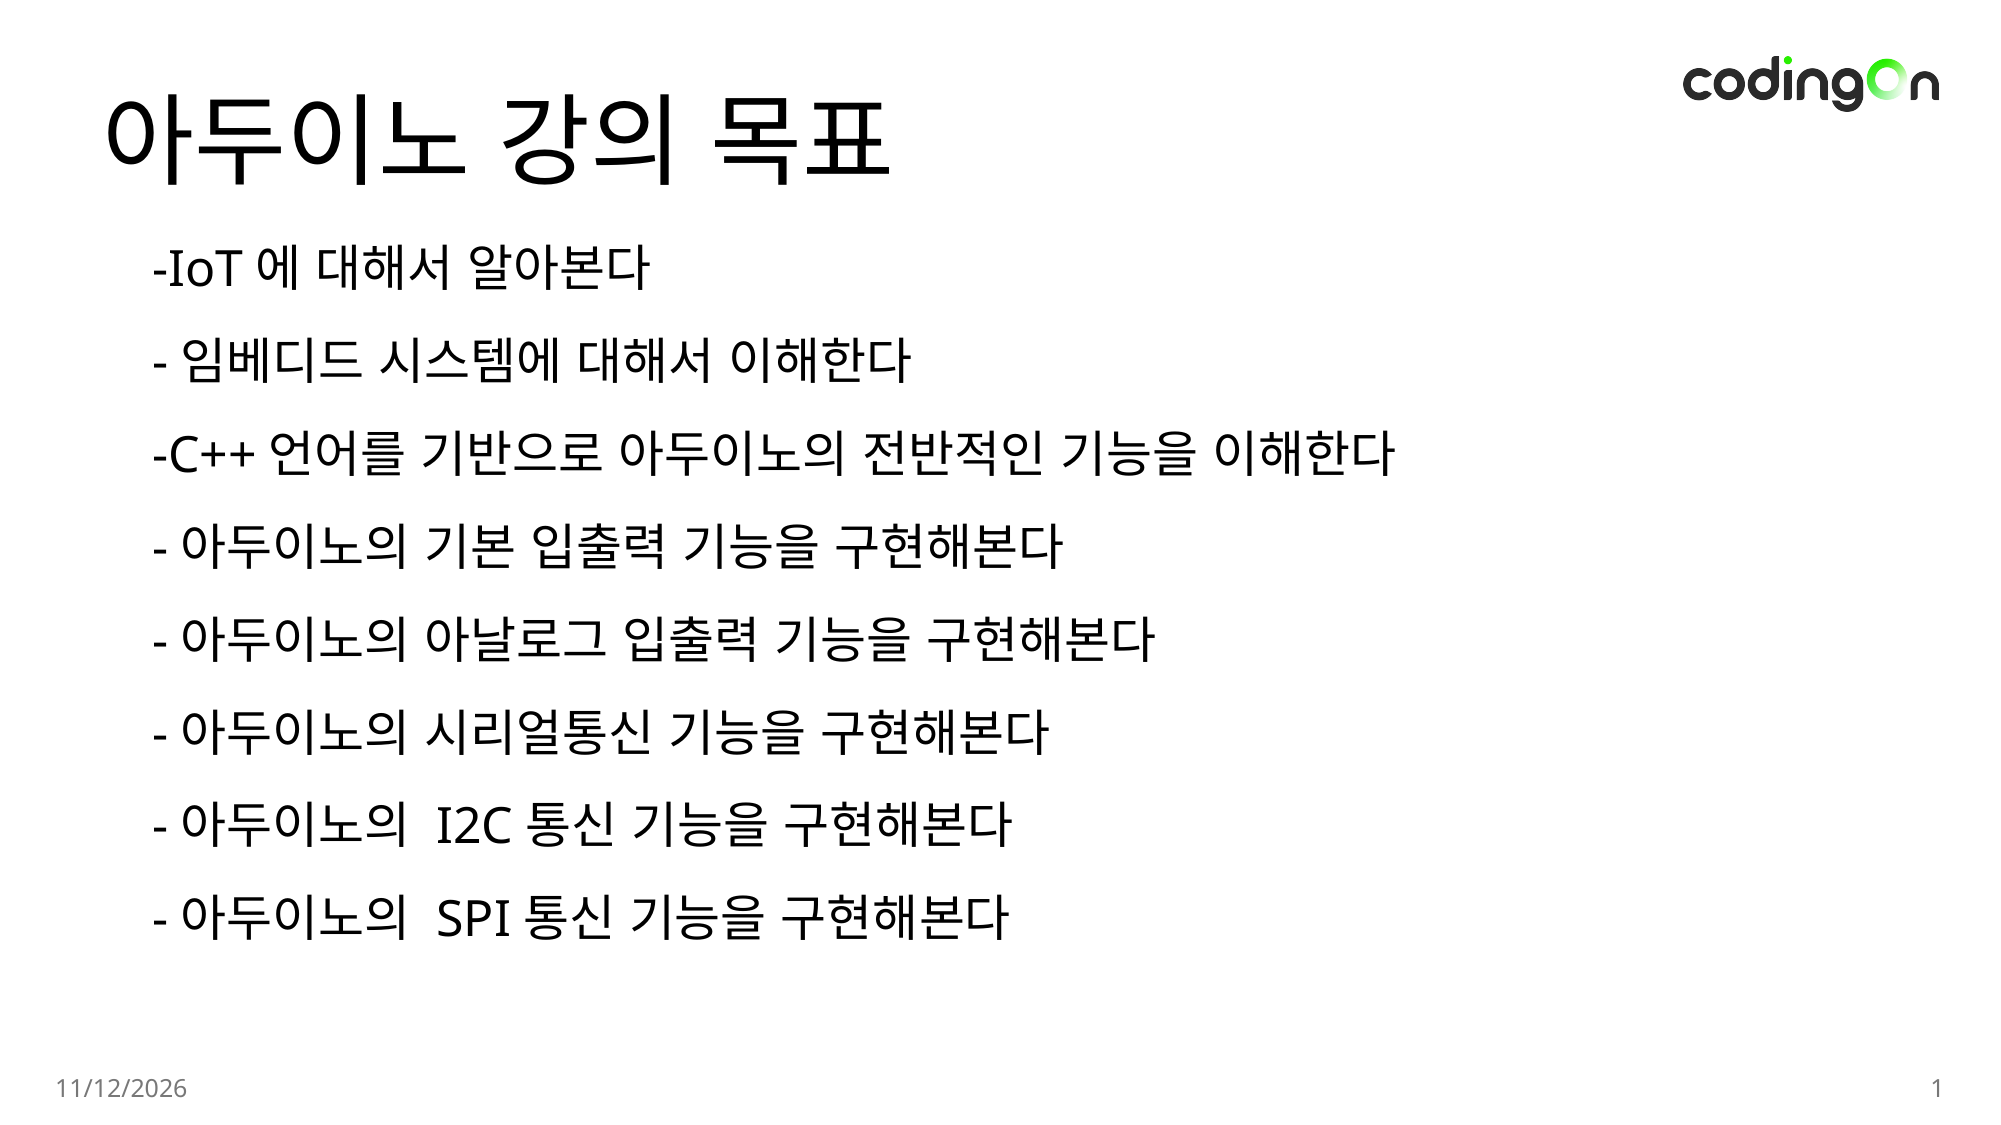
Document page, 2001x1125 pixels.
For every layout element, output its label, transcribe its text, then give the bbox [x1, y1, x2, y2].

title 아두이노 강의 목표 [87, 36, 1813, 255]
picture [1813, 56, 1939, 112]
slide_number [40, 1059, 491, 1120]
list -IoT에 대해서 알아본다 -임베디드 시스템에 대해서 이해한다 -C++언어를 기반으로 아두이노의 전반적인 기능을 이해한다 -아두이노의 기본 입출력 기능을 구현해본다 -아두이노의 아날로그 입출력 기능을 구현해본다 -아두이노의 시리얼통신 기능을 구현해본다 -아두이노의 I2C통신 기능을 구현해본다 -아두이노의 SPI통신 기능을 구현해본다 [137, 217, 1863, 1014]
slide_number 1 [1509, 1059, 1960, 1120]
